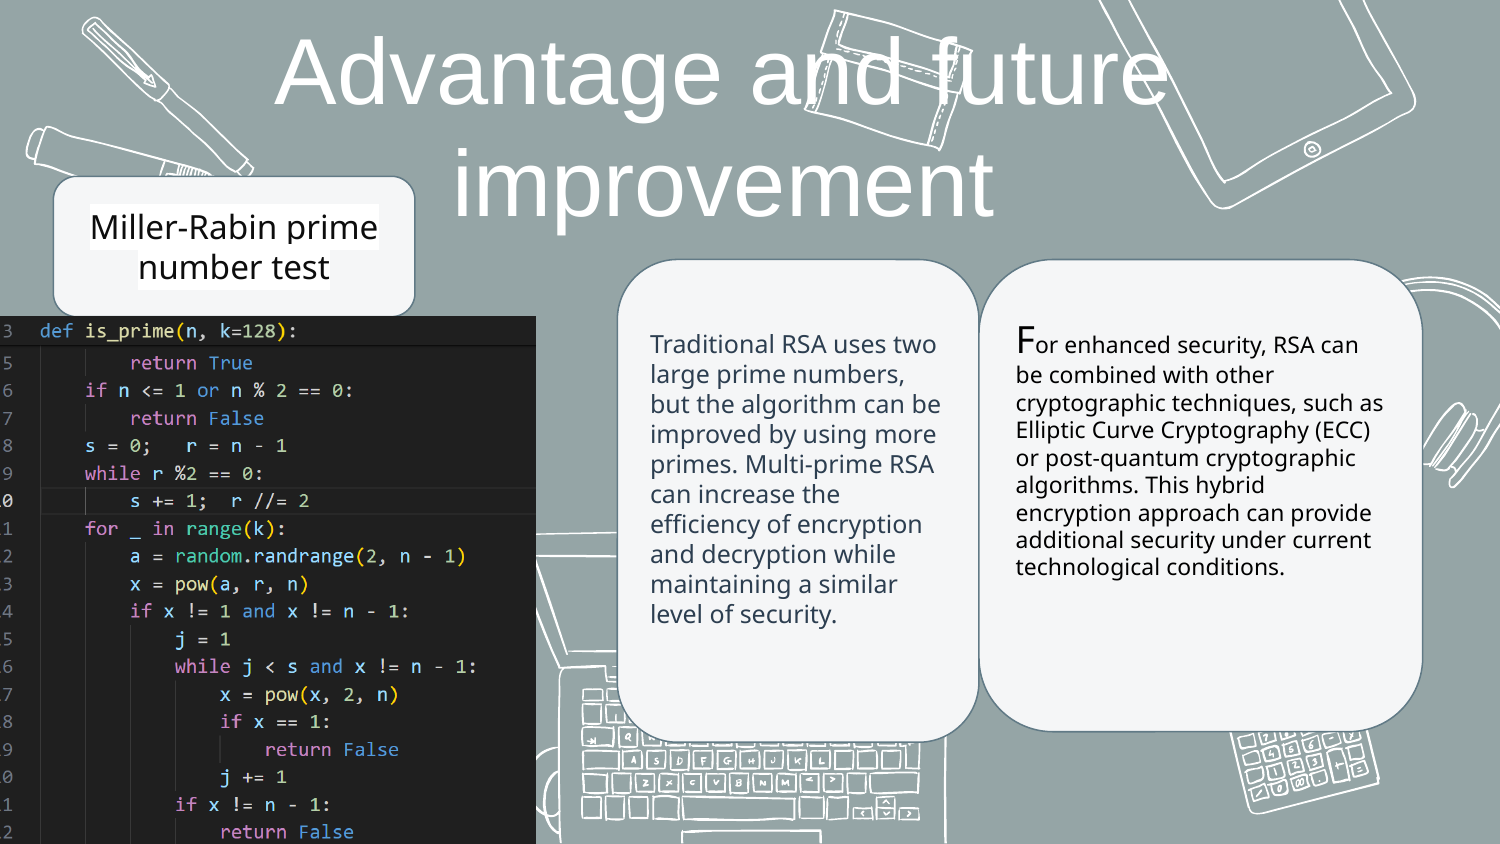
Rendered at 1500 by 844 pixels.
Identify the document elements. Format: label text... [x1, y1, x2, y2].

text_box Traditional RSA uses two large prime numbers, but the algorithm can be improved by using more primes. Multi-prime RSA can increase the efficiency of encryption and decryption while maintaining a similar level of security. [617, 259, 979, 743]
picture [0, 316, 536, 844]
text_box For enhanced security, RSA can be combined with other cryptographic techniques, such as Elliptic Curve Cryptography (ECC) or post-quantum cryptographic algorithms. This hybrid encryption approach can provide additional security under current technological conditions. [978, 259, 1423, 732]
text_box Miller-Rabin prime number test [53, 176, 415, 315]
title Advantage and future improvement [229, 17, 1219, 251]
